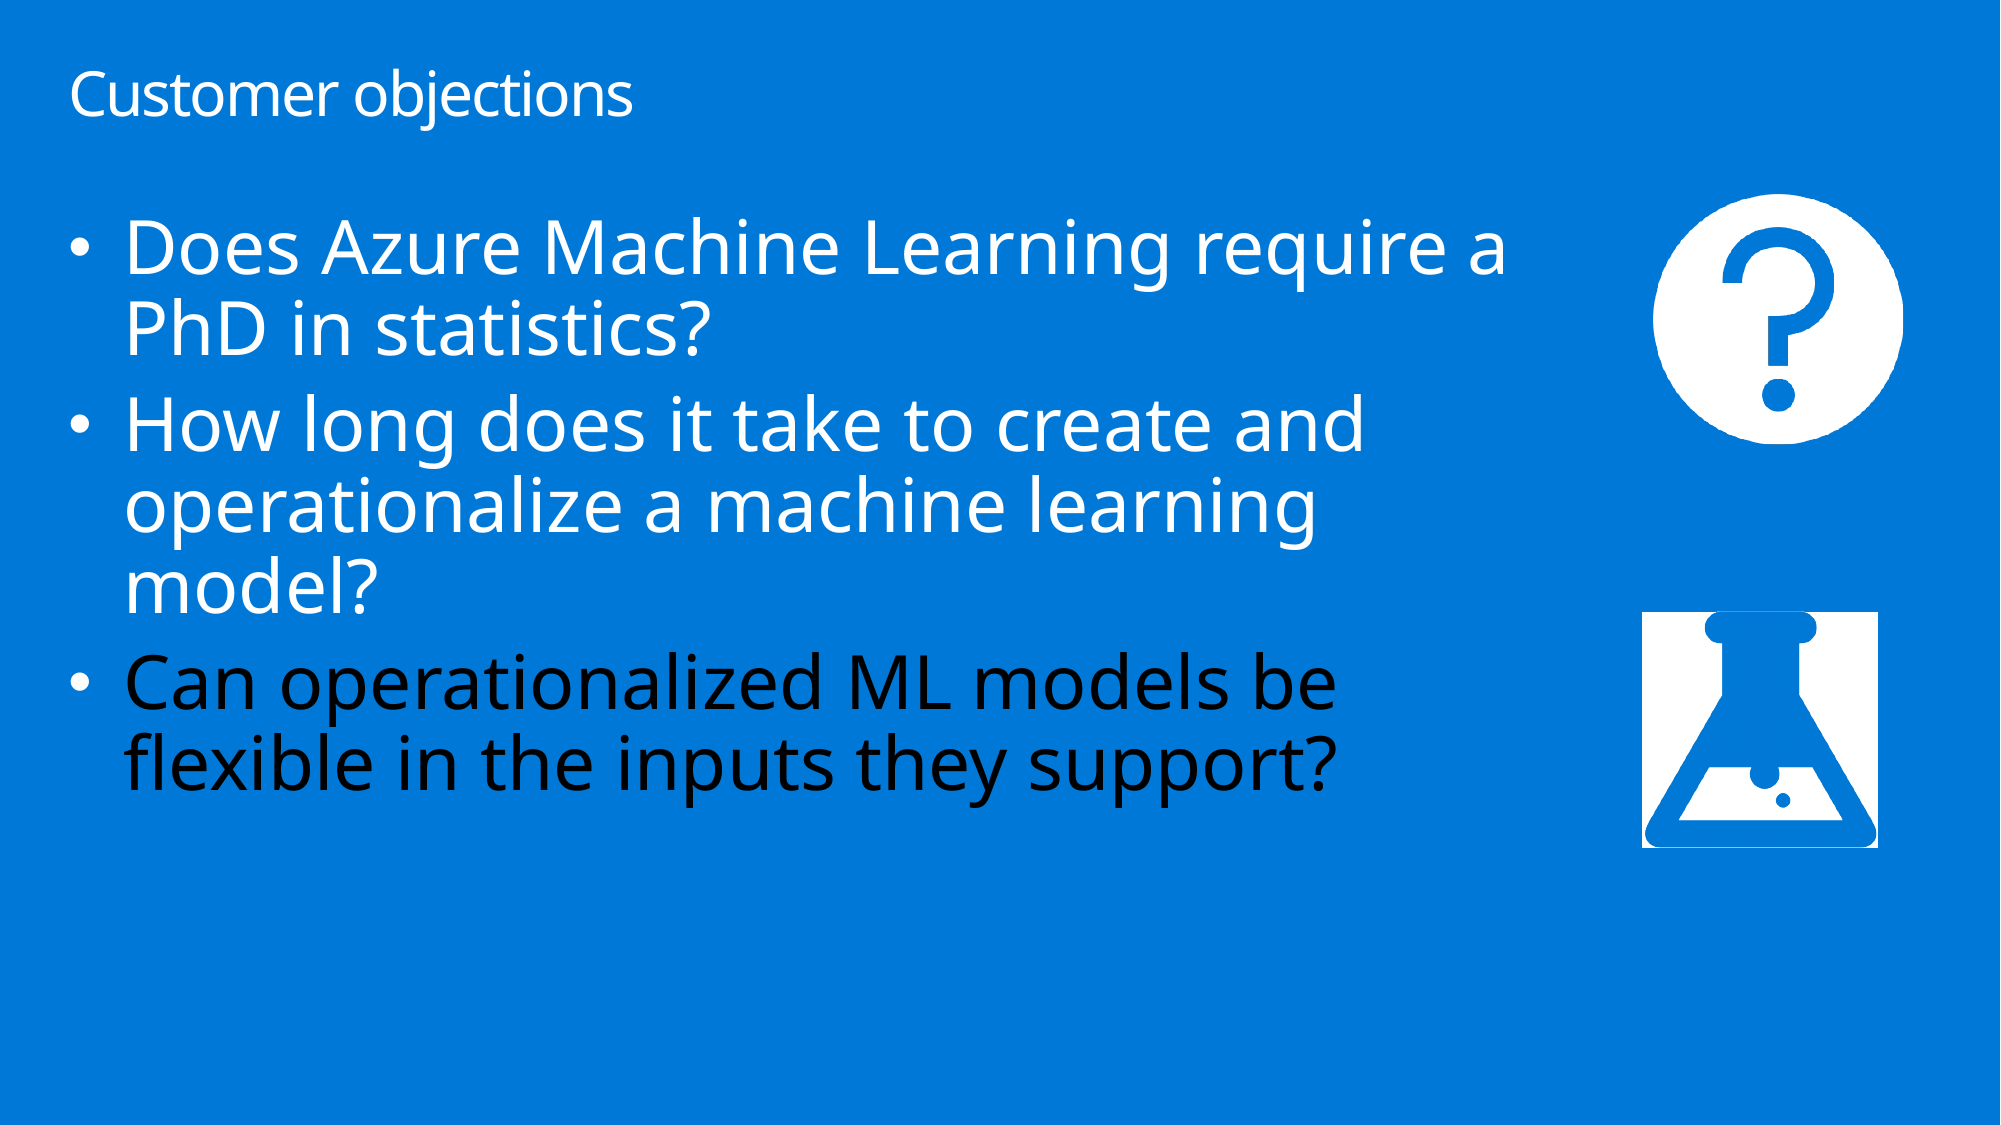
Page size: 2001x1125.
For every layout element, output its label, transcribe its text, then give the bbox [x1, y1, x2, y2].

title Customer objections [44, 47, 1957, 196]
picture [1641, 611, 1879, 849]
list Does Azure Machine Learning require a PhD in statistics? How long does it take to create and operationalize a machine learning model? Can operationalized ML models be flexible in the inputs they support? [44, 195, 1600, 1073]
picture [1620, 161, 1936, 477]
